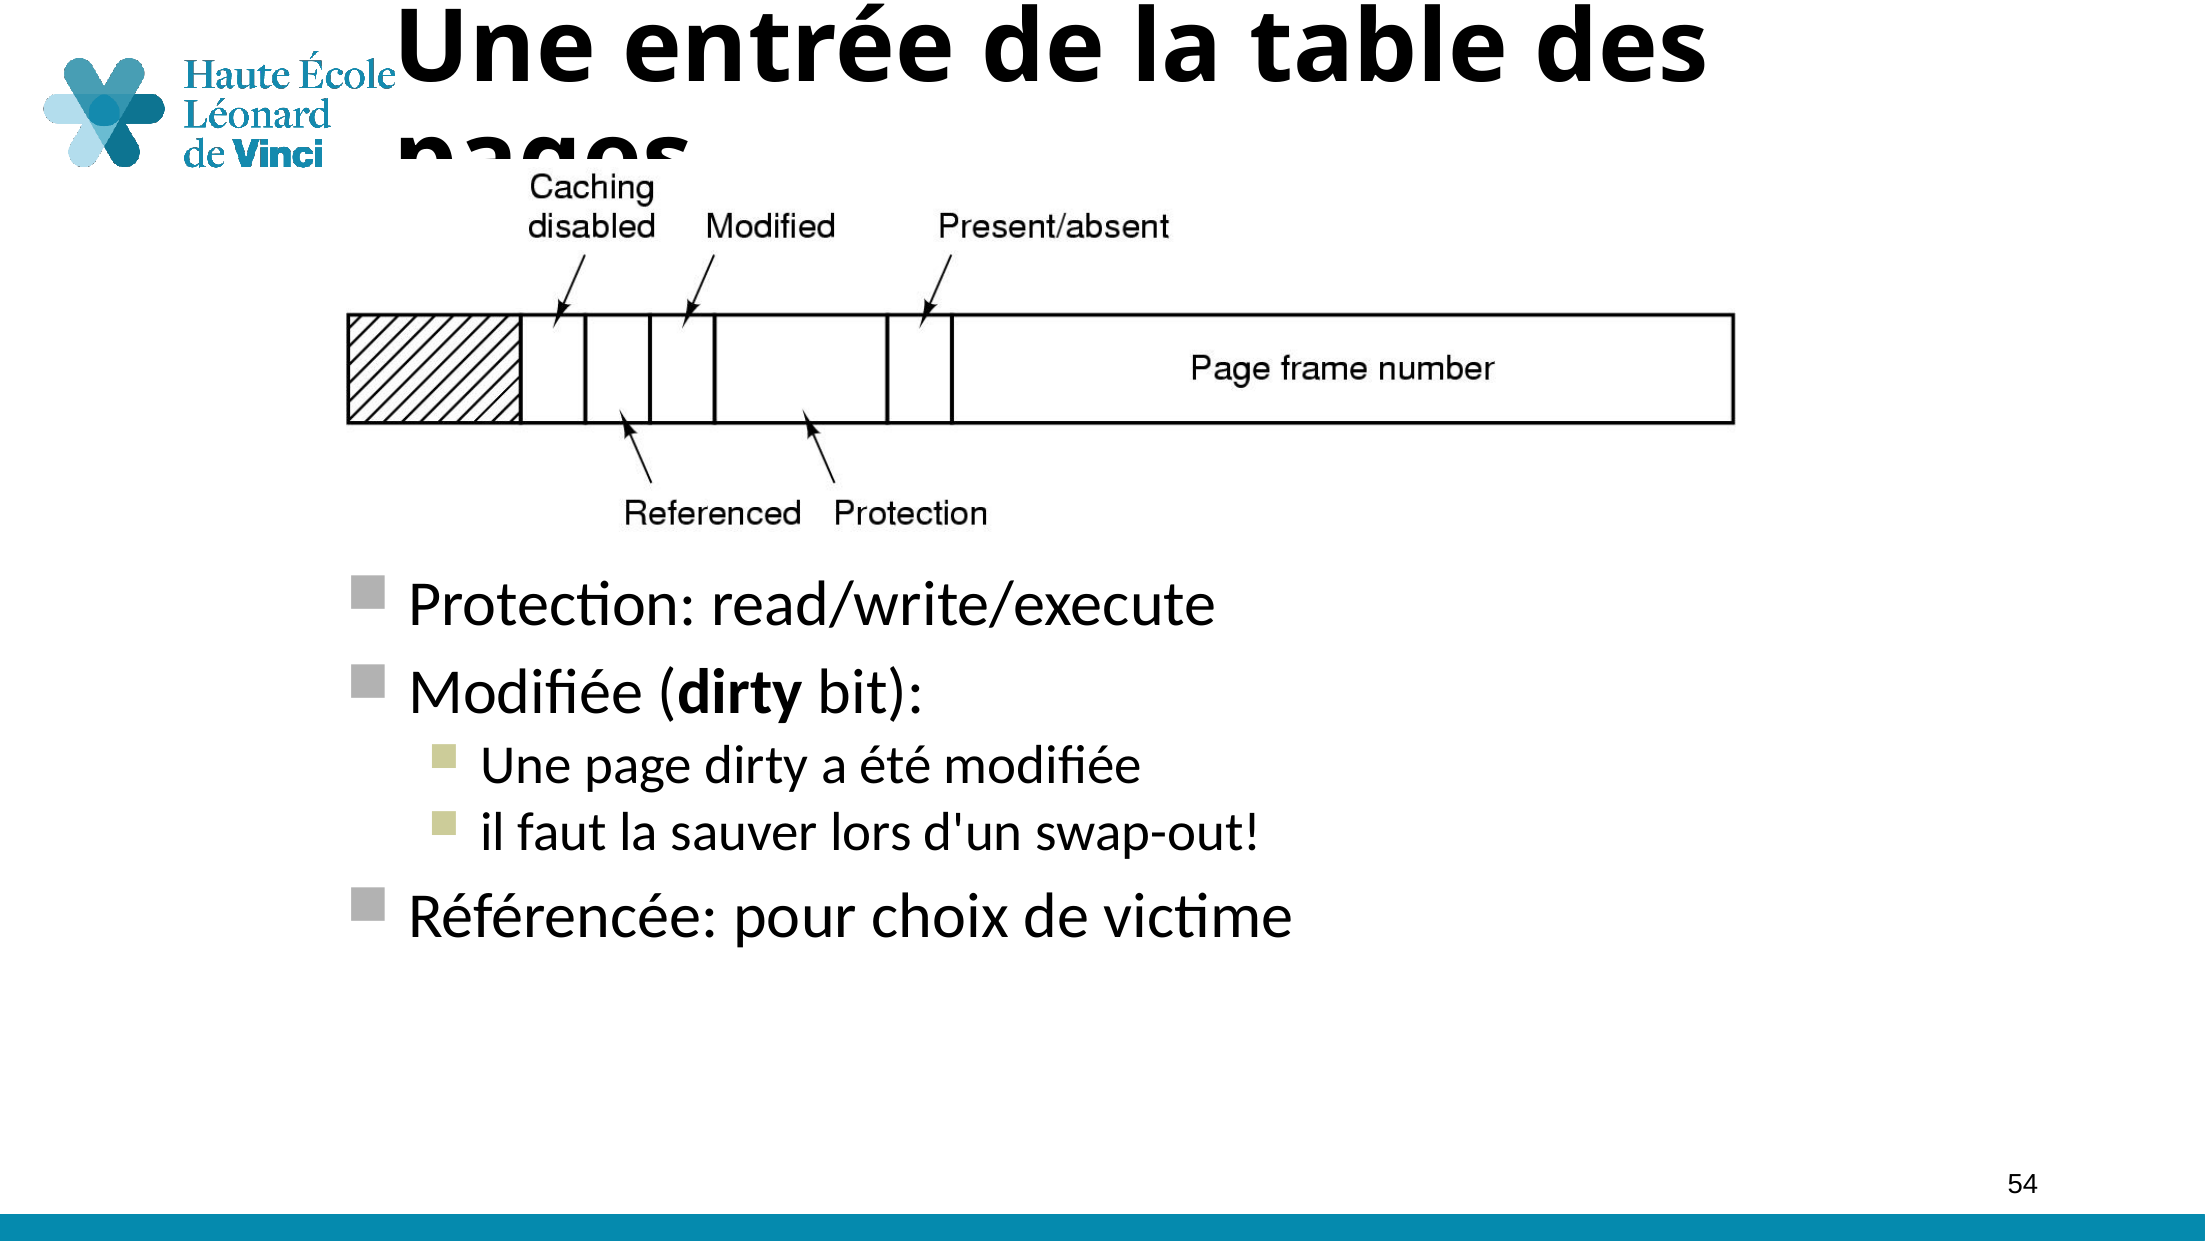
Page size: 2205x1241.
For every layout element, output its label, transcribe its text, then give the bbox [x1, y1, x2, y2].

title Une entrée de la table des pages [393, 0, 1806, 208]
slide_number 54 [1557, 1149, 2054, 1216]
list Protection: read/write/execute Modifiée (dirty bit): Une page dirty a été modifiée il faut la sauver lors d'un swap-out! Référencée: pour choix de victime [346, 572, 1786, 1183]
picture [16, 33, 1742, 535]
